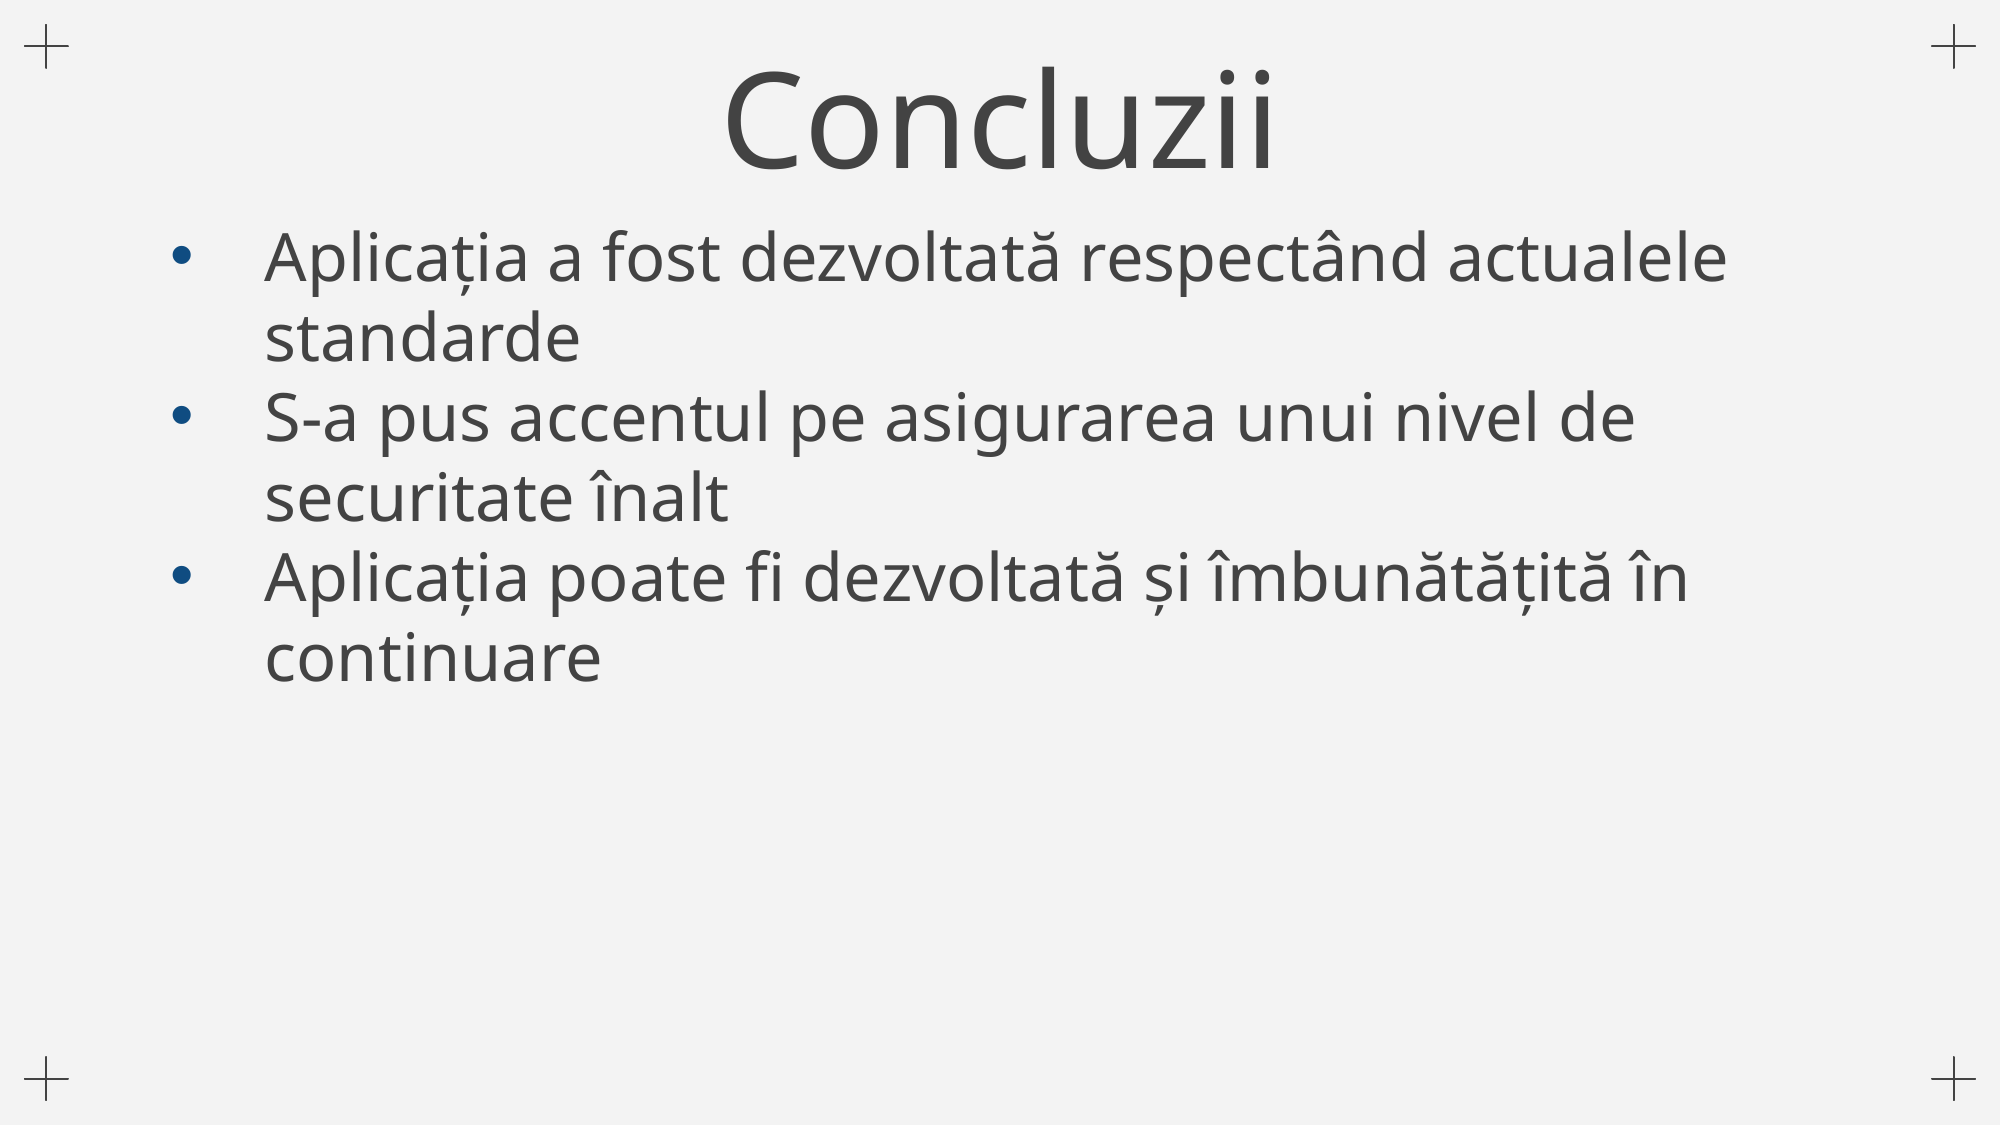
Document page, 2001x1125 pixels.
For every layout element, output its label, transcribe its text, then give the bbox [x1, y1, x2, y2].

subtitle Aplicația a fost dezvoltată respectând actualele standarde S-a pus accentul pe asigurarea unui nivel de securitate înalt Aplicația poate fi dezvoltată și îmbunătățită în continuare [137, 325, 1863, 960]
title Concluzii [548, 19, 1452, 200]
